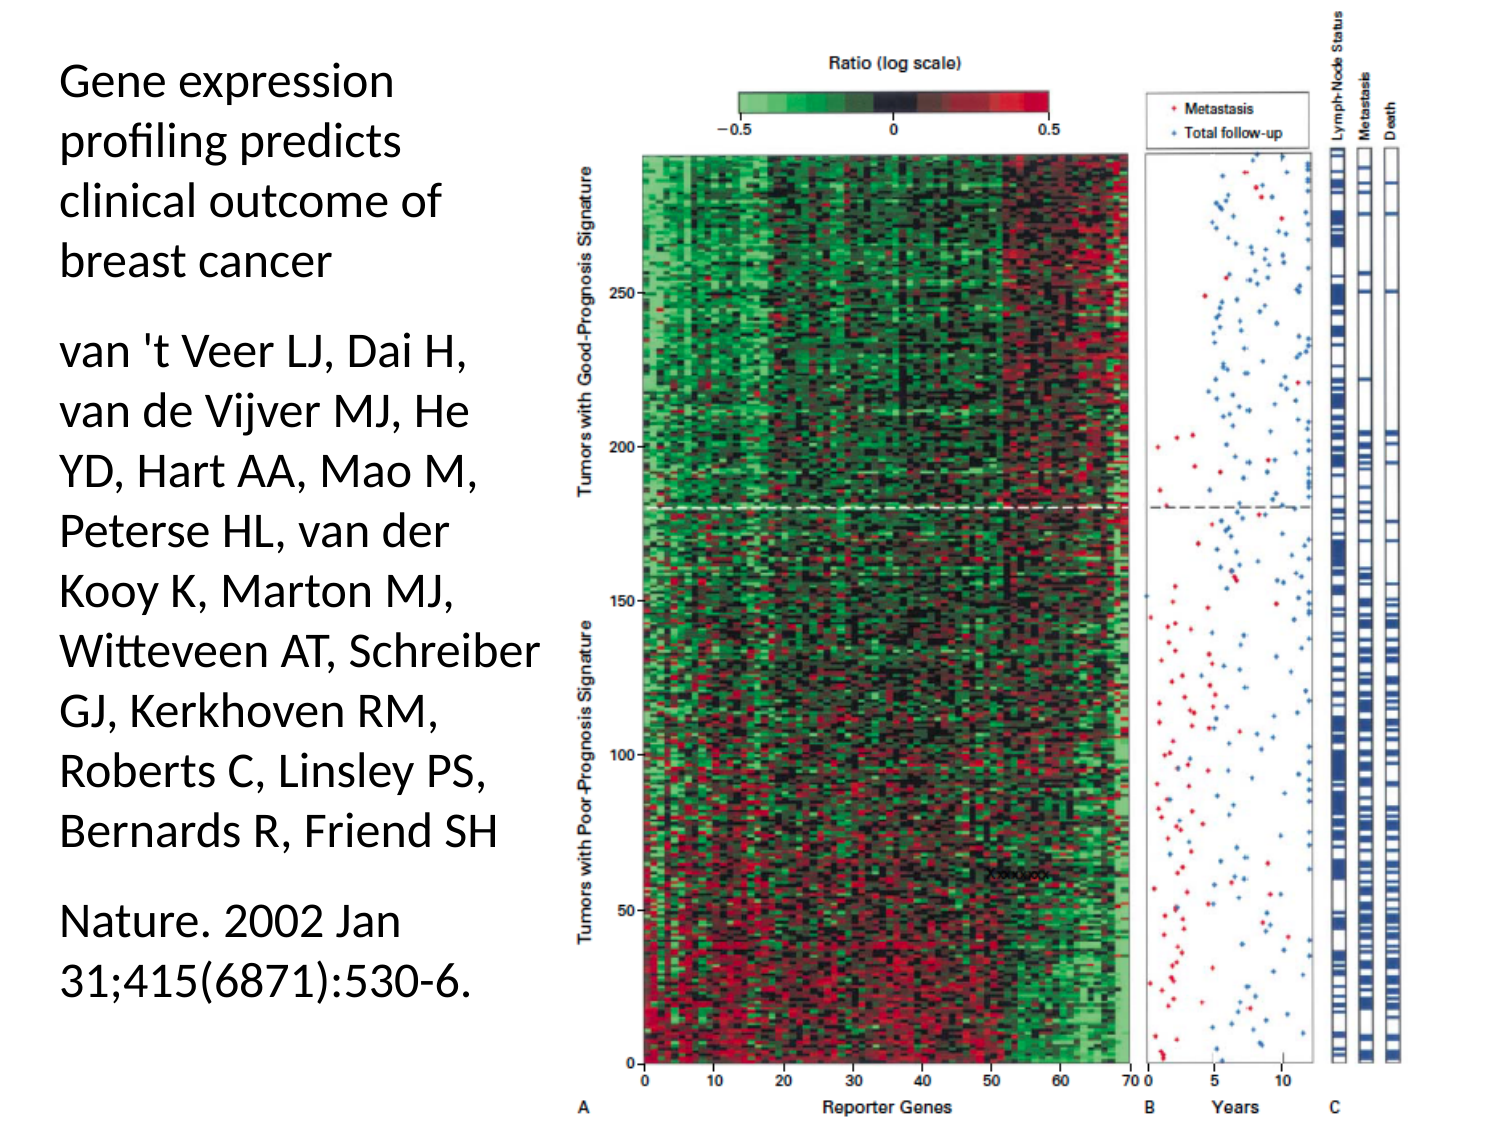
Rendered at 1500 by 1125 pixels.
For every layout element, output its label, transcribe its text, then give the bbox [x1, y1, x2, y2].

picture [567, 1, 1424, 1125]
text_box Gene expression profiling predicts clinical outcome of breast cancer van 't Veer LJ, Dai H, van de Vijver MJ, He YD, Hart AA, Mao M, Peterse HL, van der Kooy K, Marton MJ, Witteveen AT, Schreiber GJ, Kerkhoven RM, Roberts C, Linsley PS, Bernards R, Friend SH Nature. 2002 Jan 31;415(6871):530-6. [44, 40, 562, 1015]
